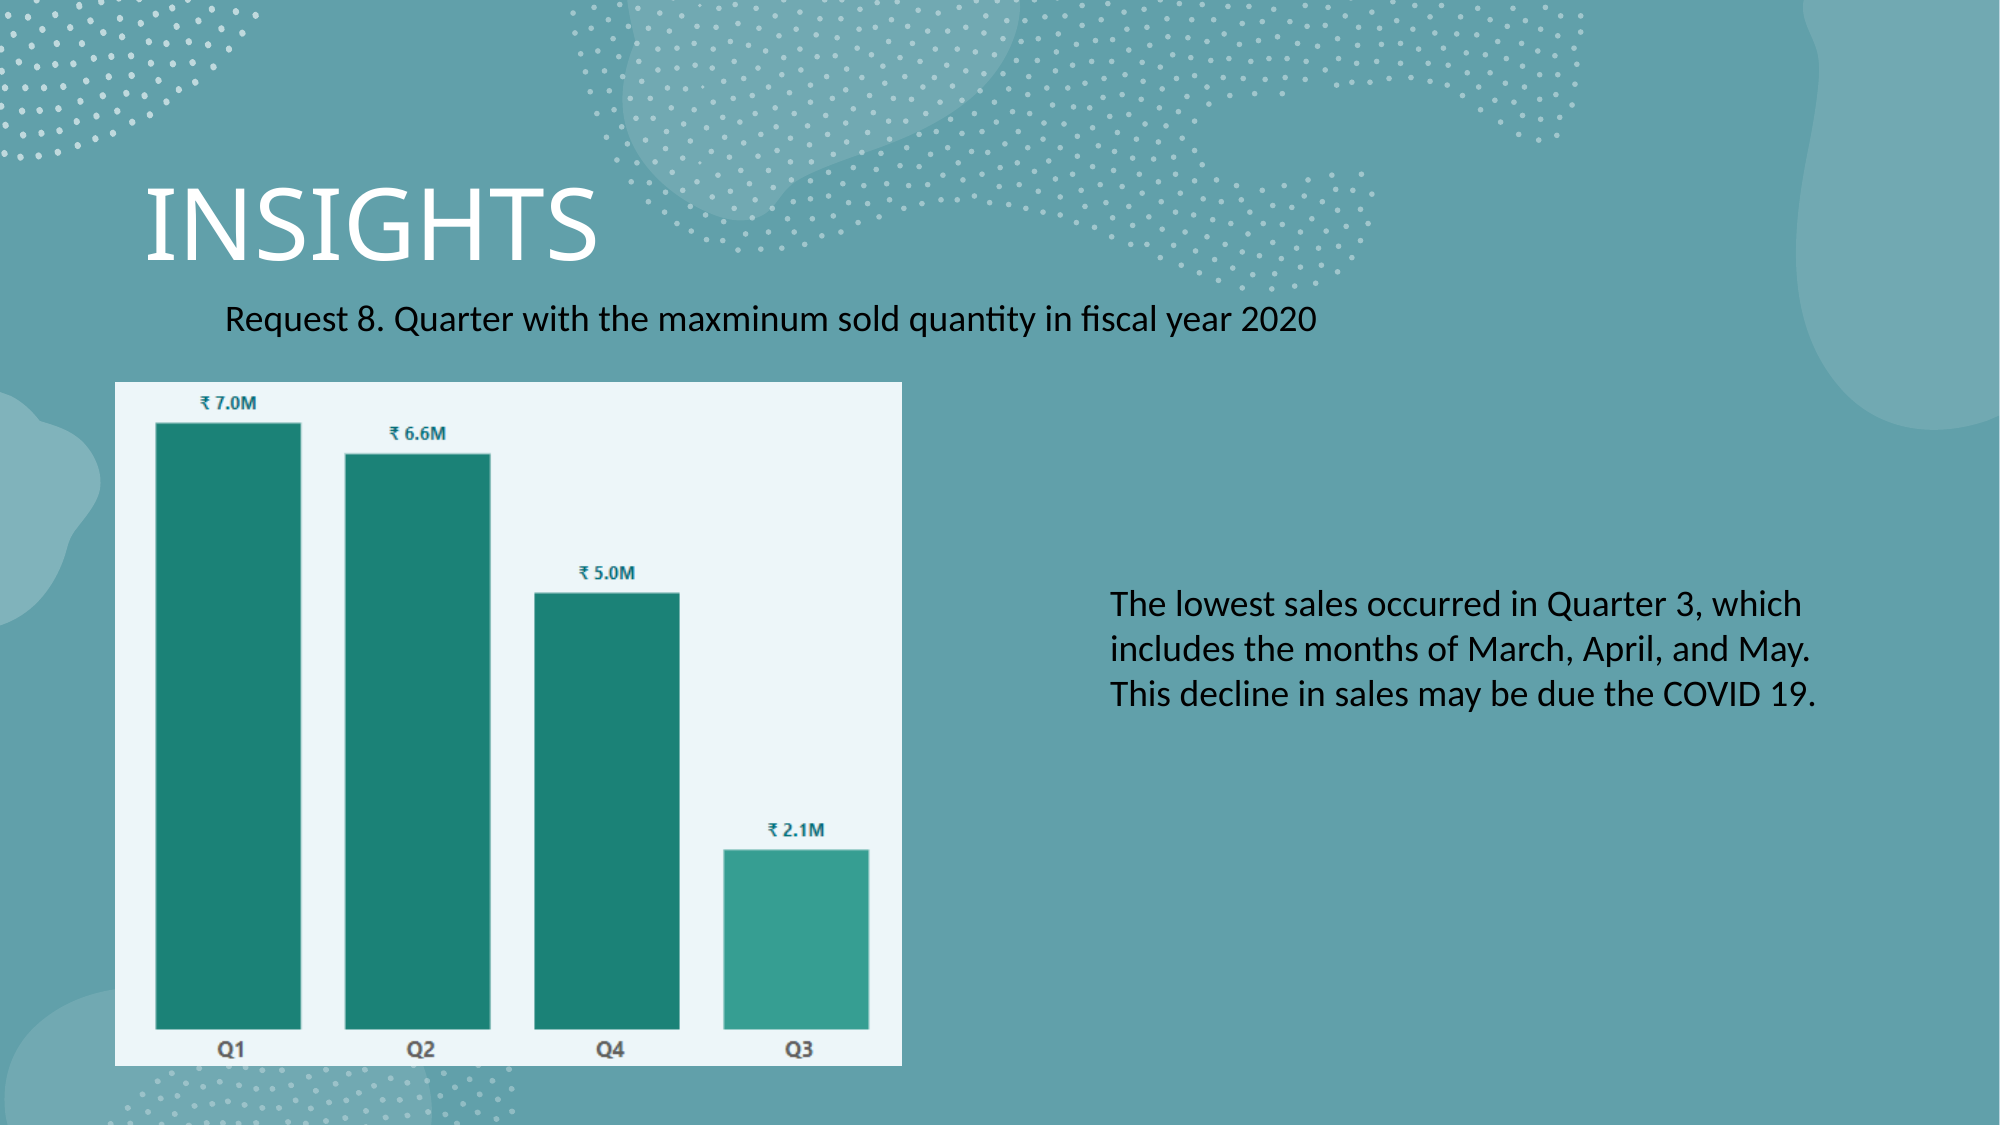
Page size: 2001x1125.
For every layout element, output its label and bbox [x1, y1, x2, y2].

picture [115, 382, 902, 1066]
text_box [0, 0, 2000, 1125]
